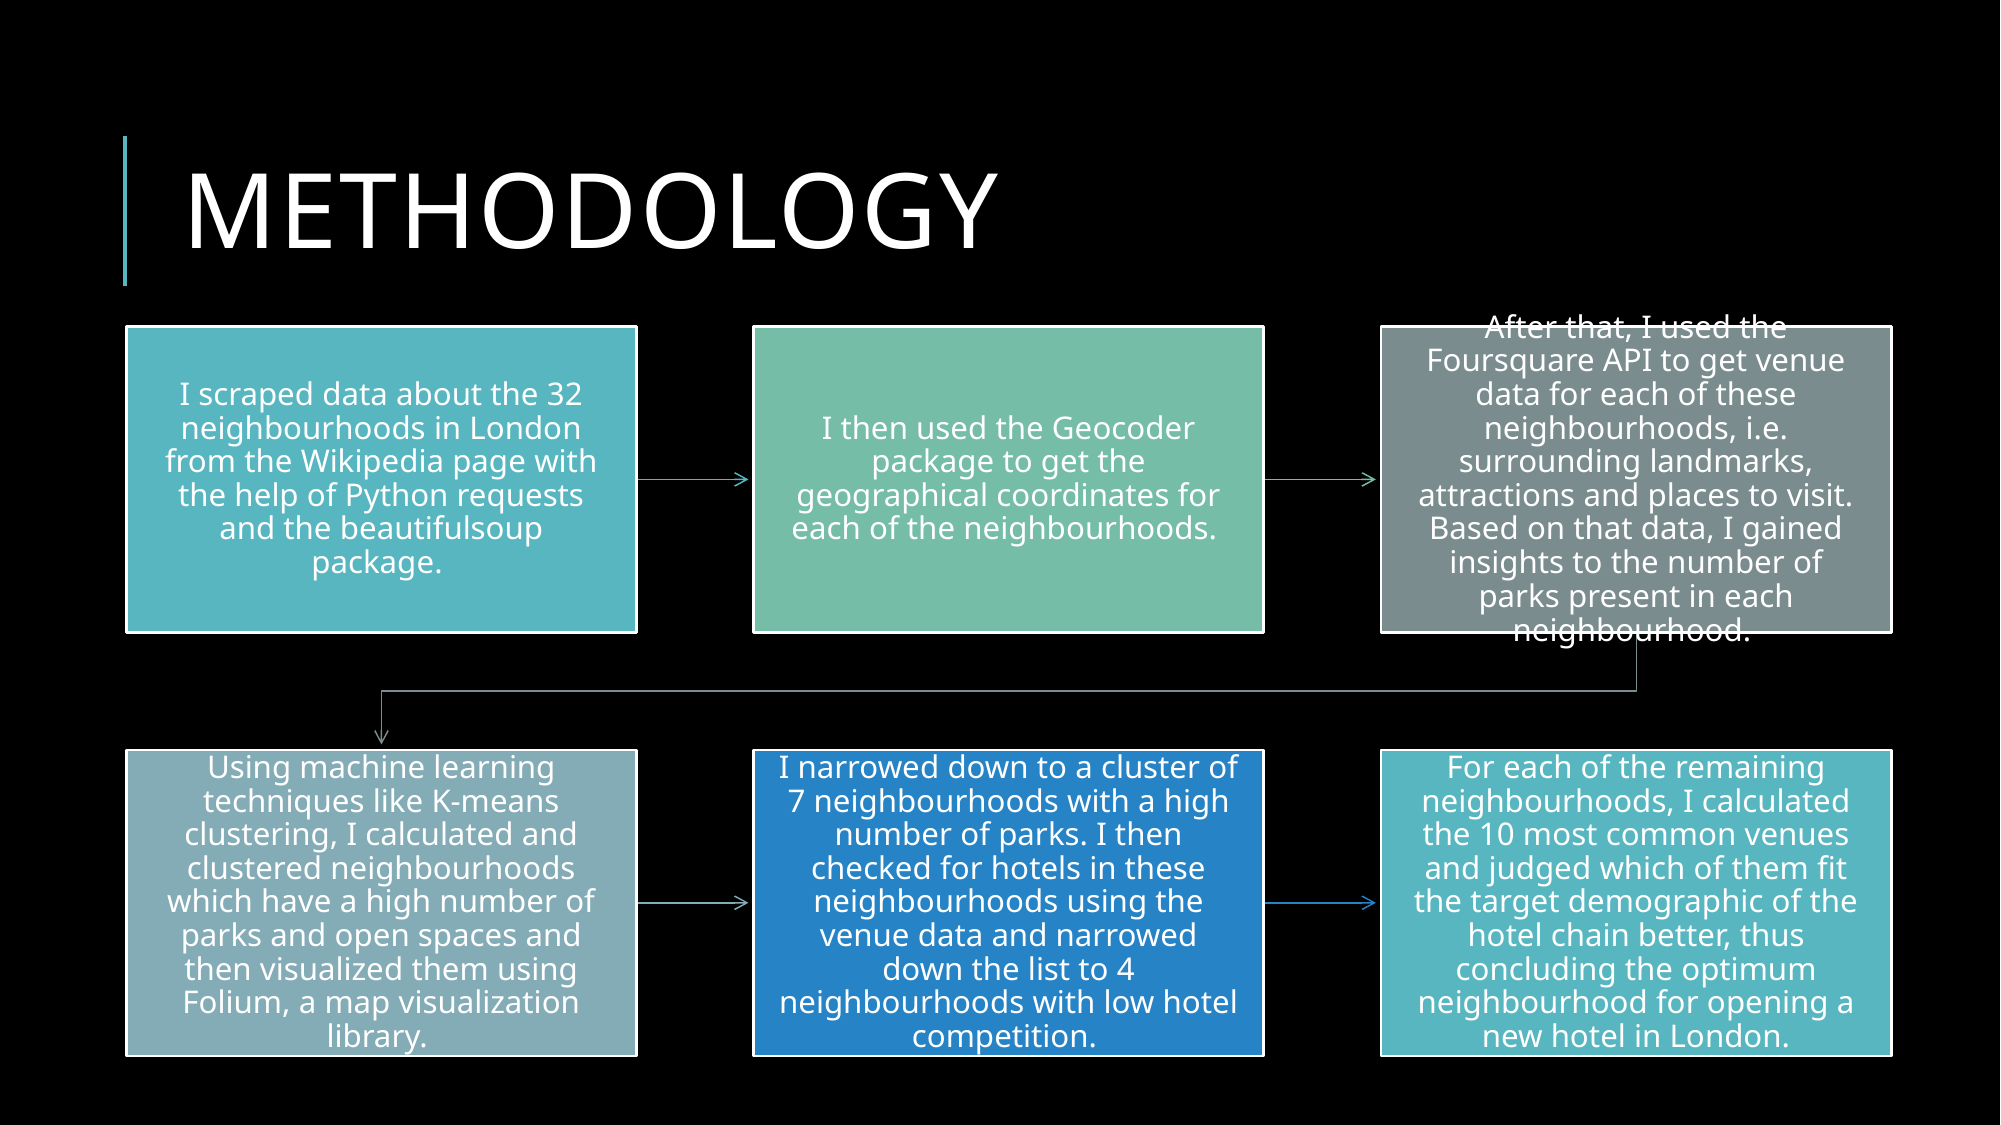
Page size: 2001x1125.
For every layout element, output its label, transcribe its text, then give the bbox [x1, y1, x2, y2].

title methodology [168, 96, 1763, 304]
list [124, 309, 1893, 1074]
